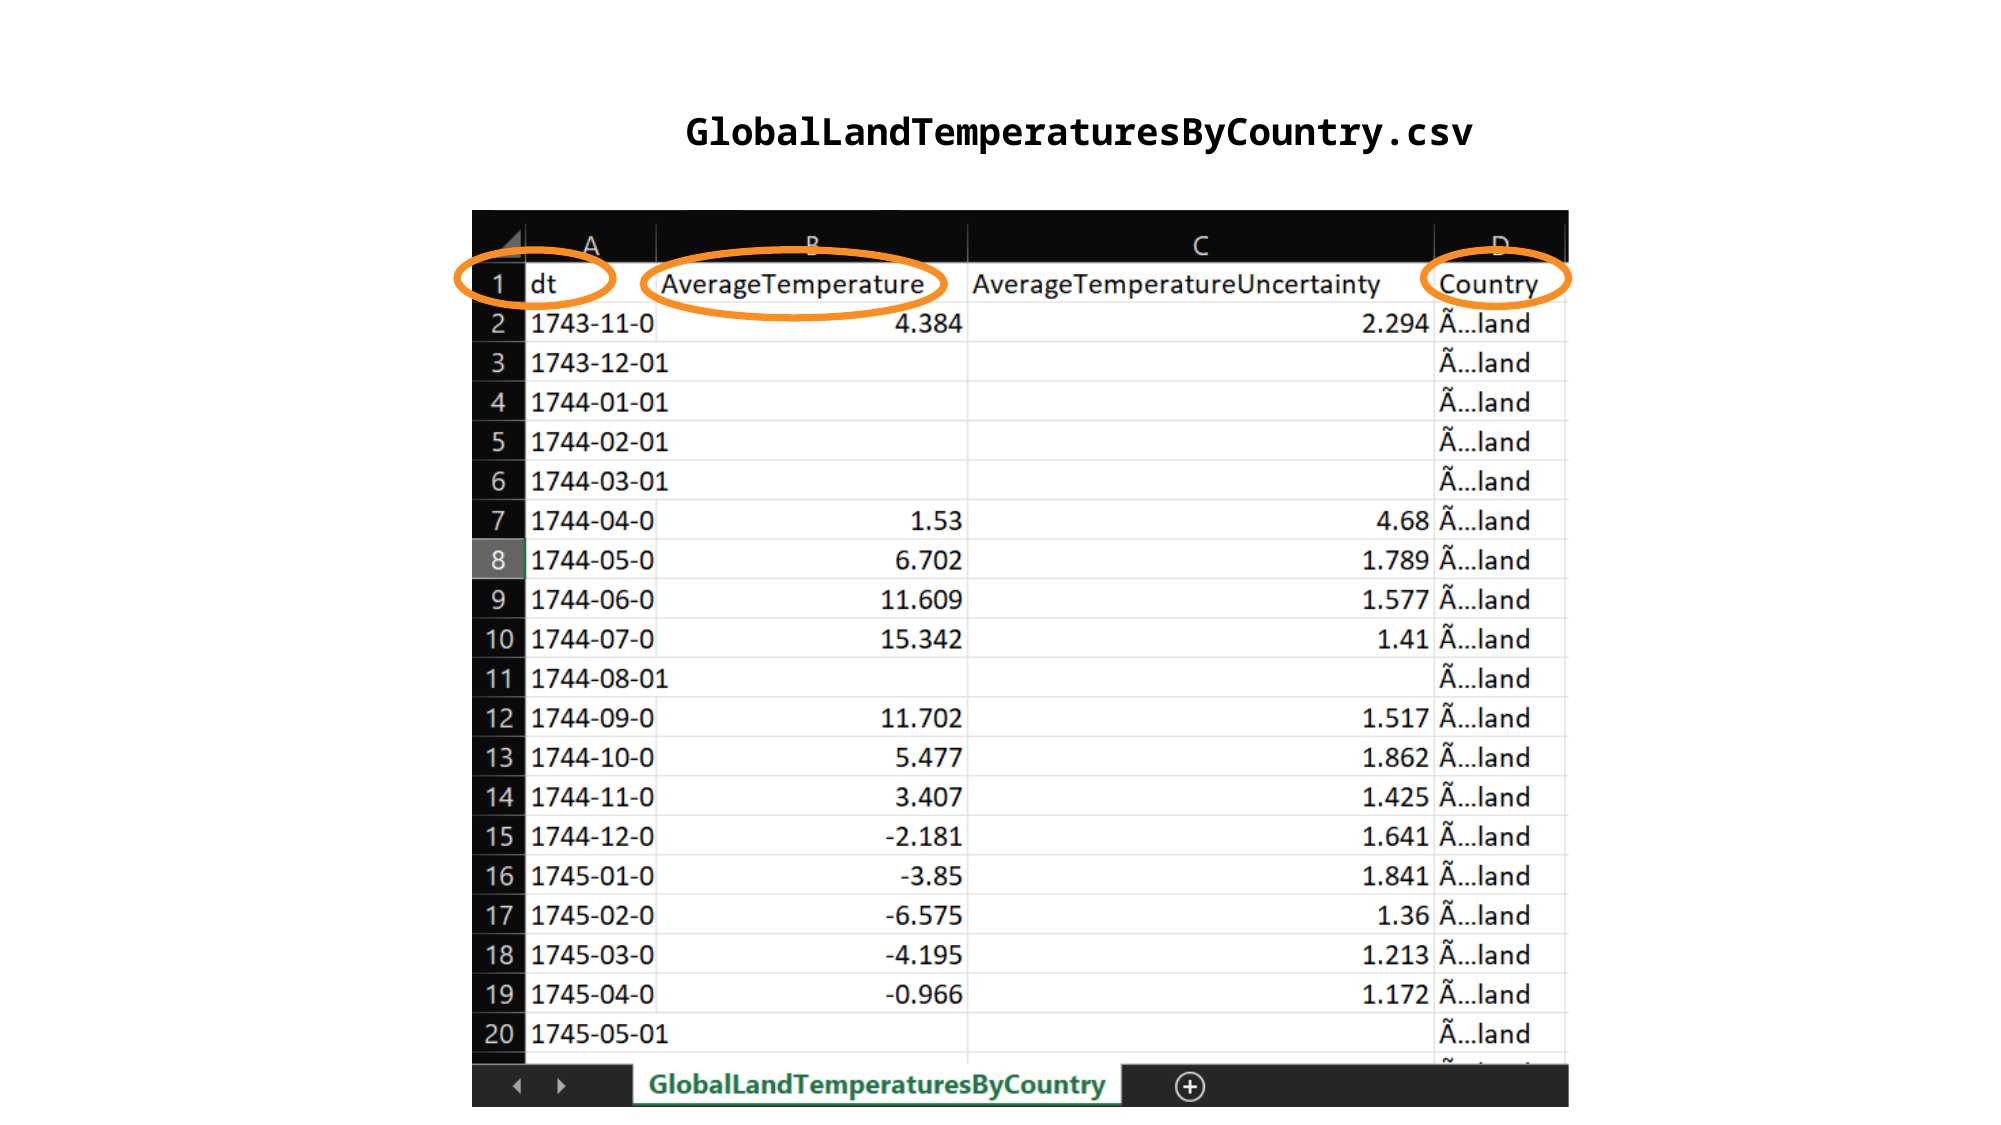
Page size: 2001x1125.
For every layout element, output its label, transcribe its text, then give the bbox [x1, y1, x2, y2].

text_box GlobalLandTemperaturesByCountry.csv [671, 100, 1672, 160]
text_box [456, 260, 472, 296]
picture [472, 210, 1569, 1107]
